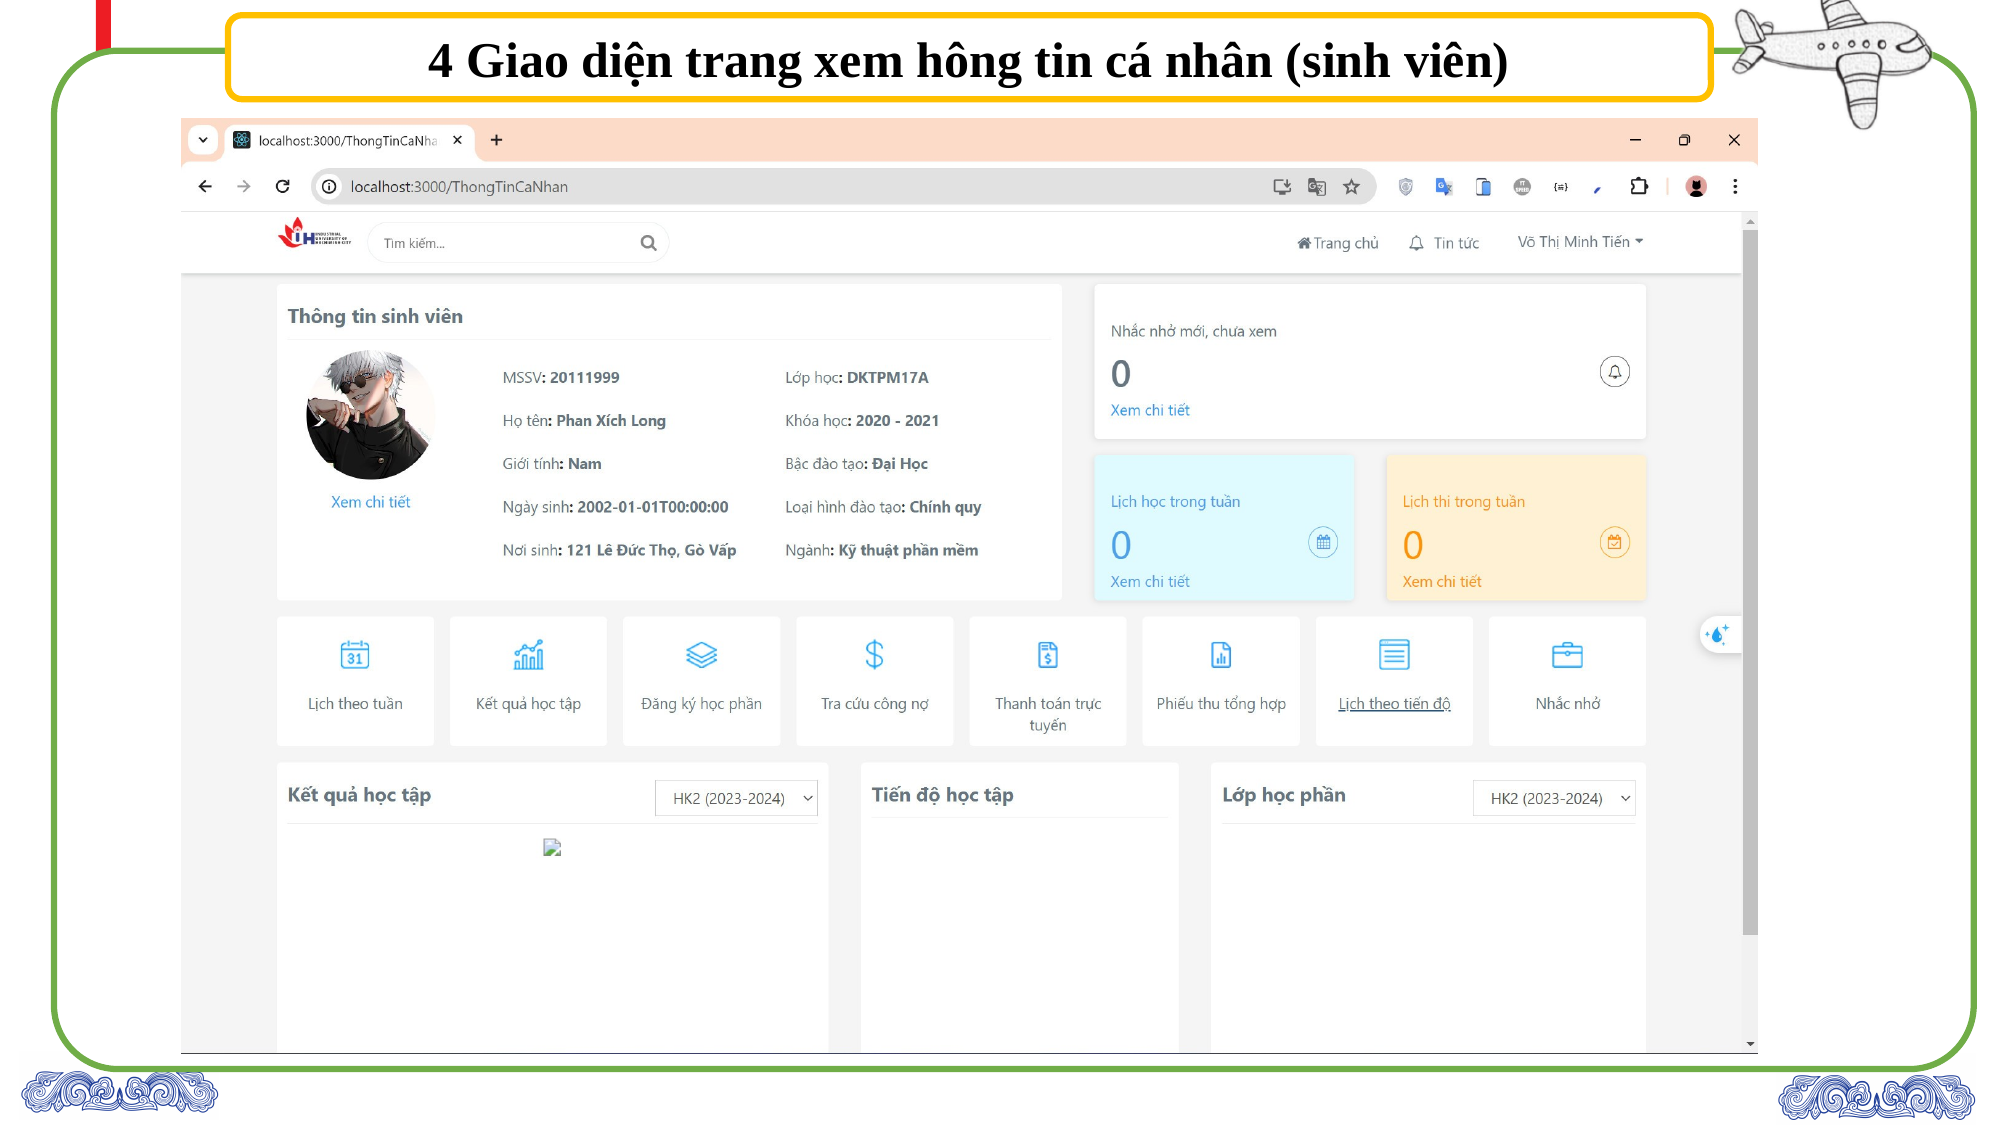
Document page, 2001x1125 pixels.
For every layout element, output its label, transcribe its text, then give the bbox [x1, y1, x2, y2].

text_box 4 Giao diện trang xem hông tin cá nhân (sinh viên) [227, 15, 1705, 100]
picture [18, 0, 1957, 1121]
text_box [53, 50, 1705, 1050]
picture [1776, 1053, 1976, 1125]
text_box [95, 0, 111, 54]
text_box [223, 75, 1974, 1070]
